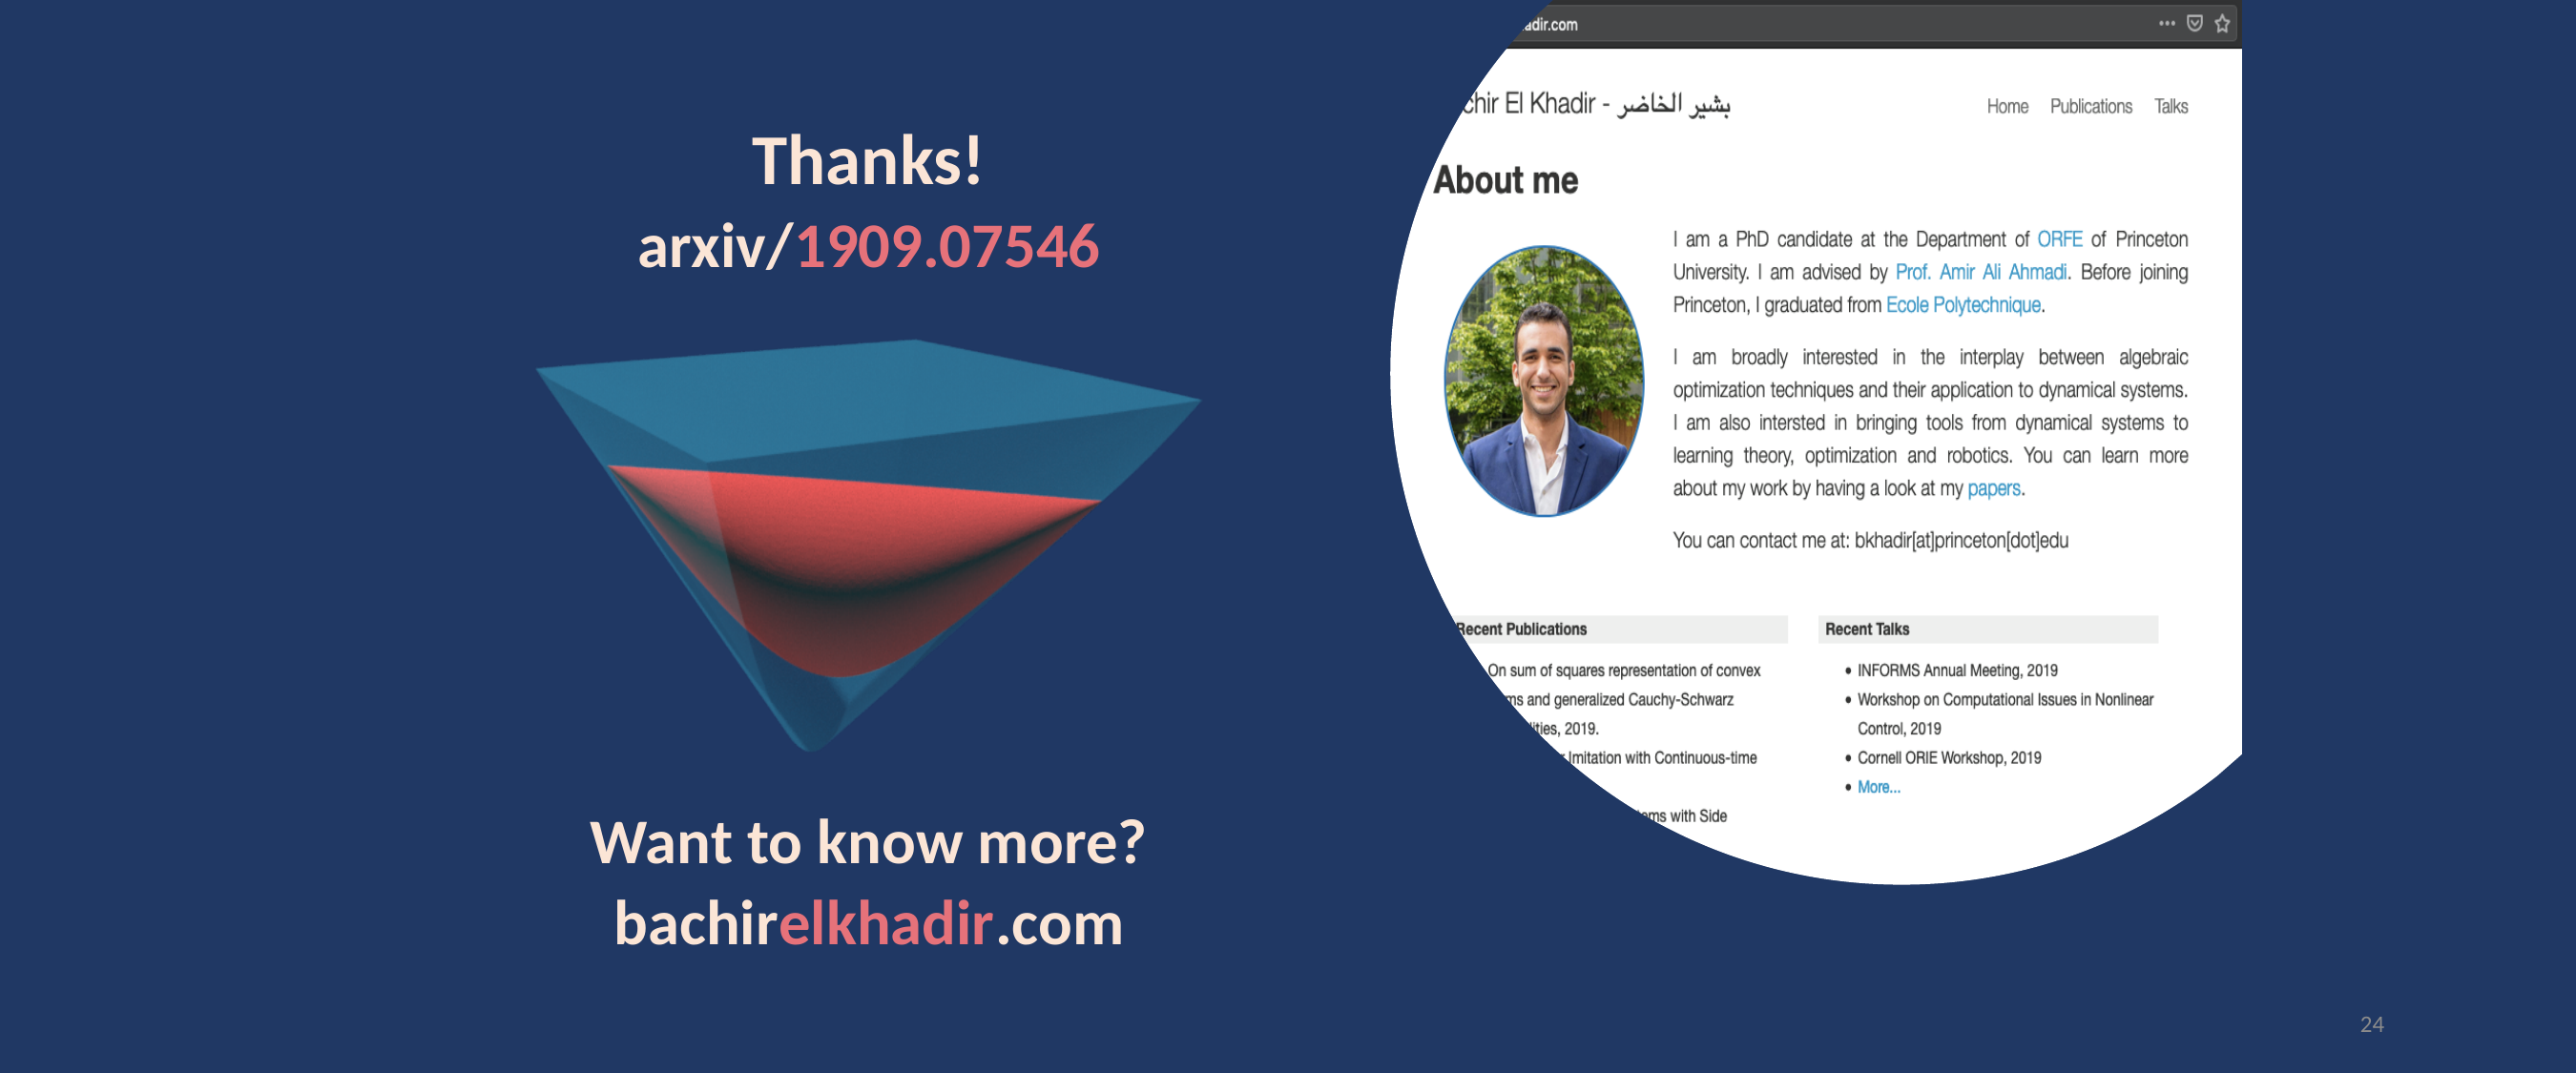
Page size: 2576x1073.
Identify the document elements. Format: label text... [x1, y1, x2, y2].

slide_number 24 [1818, 994, 2399, 1052]
text_box Thanks! arxiv/1909.07546 [535, 72, 1203, 289]
text_box Want to know more? bachirelkhadir.com [535, 802, 1203, 966]
picture [534, 338, 1203, 754]
picture [1390, 0, 2242, 885]
